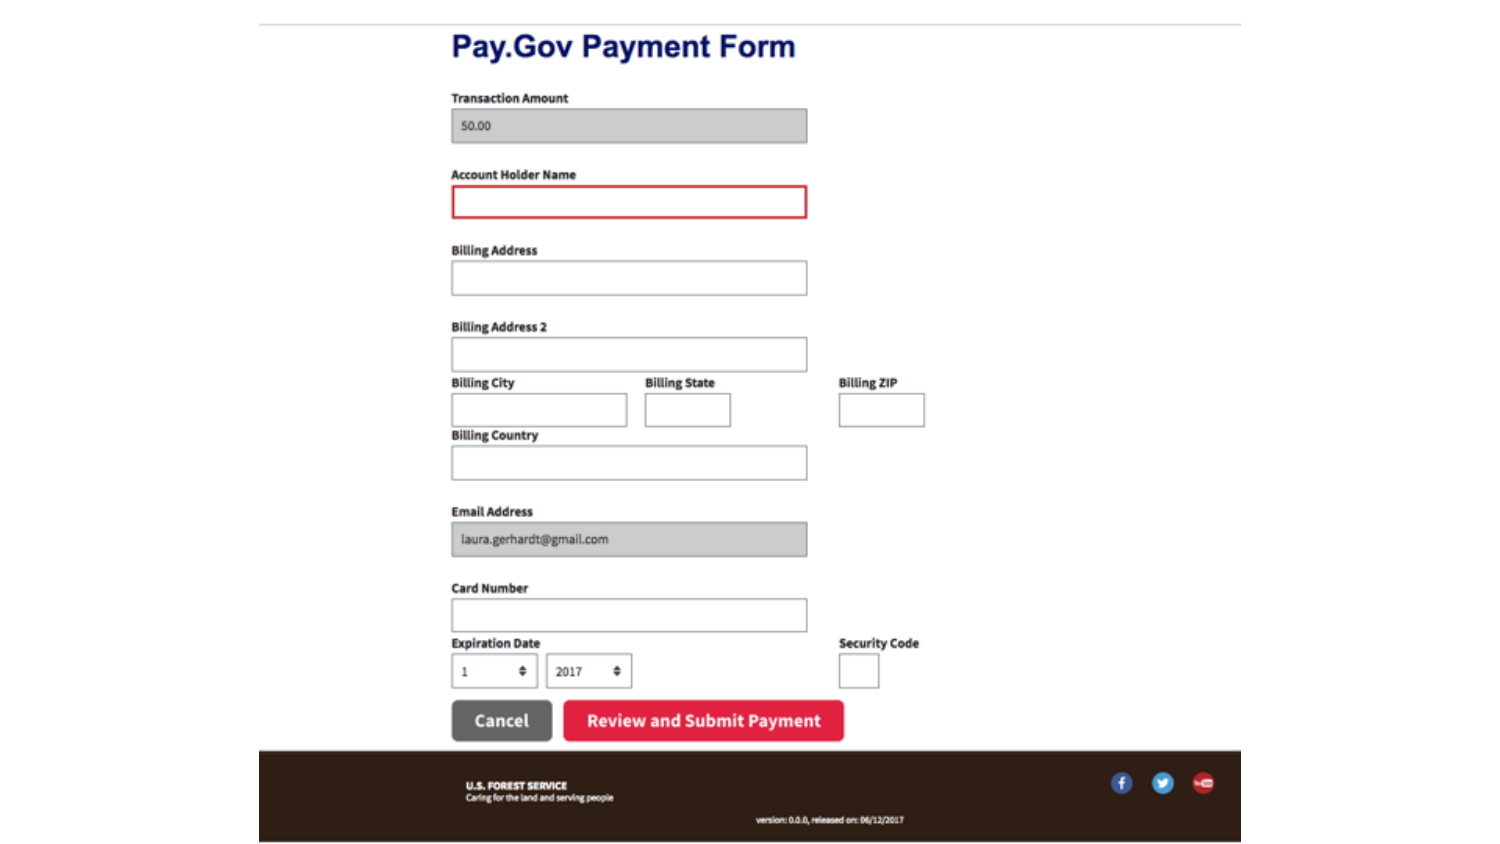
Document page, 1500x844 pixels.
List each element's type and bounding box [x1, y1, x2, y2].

list [259, 0, 1241, 844]
